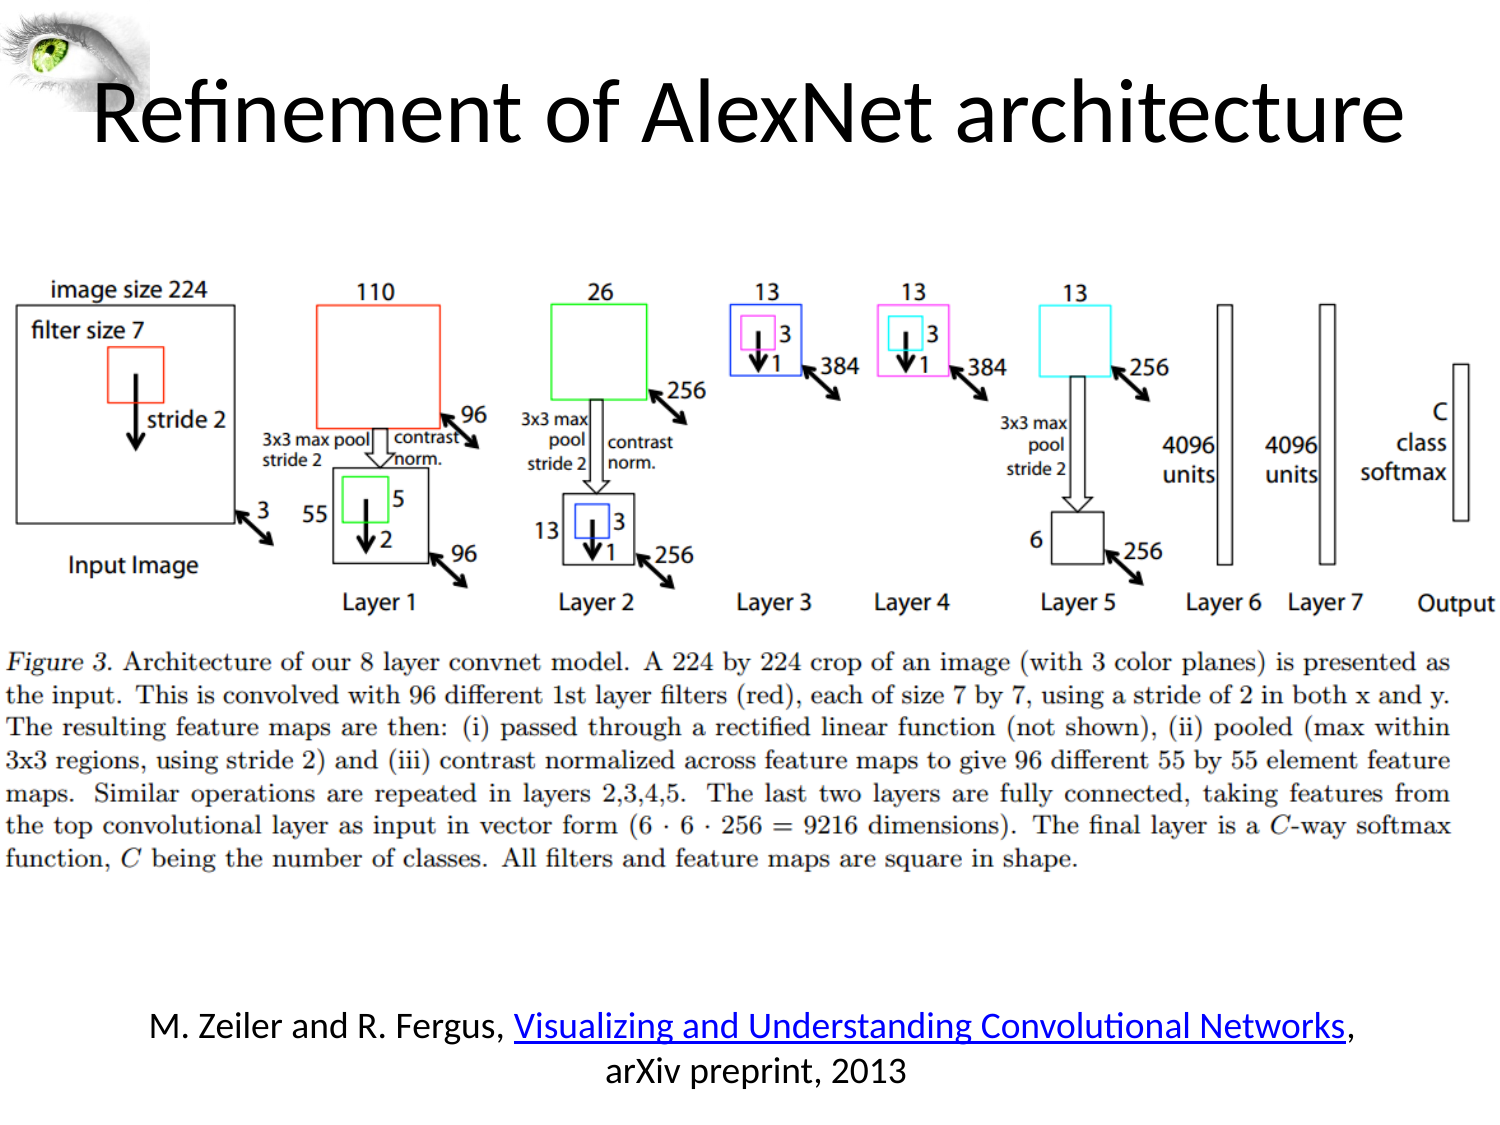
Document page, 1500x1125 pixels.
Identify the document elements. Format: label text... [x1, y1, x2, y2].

title Refinement of AlexNet architecture [75, 12, 1425, 200]
picture [0, 0, 150, 112]
picture [0, 262, 1500, 877]
text_box M. Zeiler and R. Fergus, Visualizing and Understanding Convolutional Networks, arXiv preprint, 2013 [12, 993, 1500, 1099]
